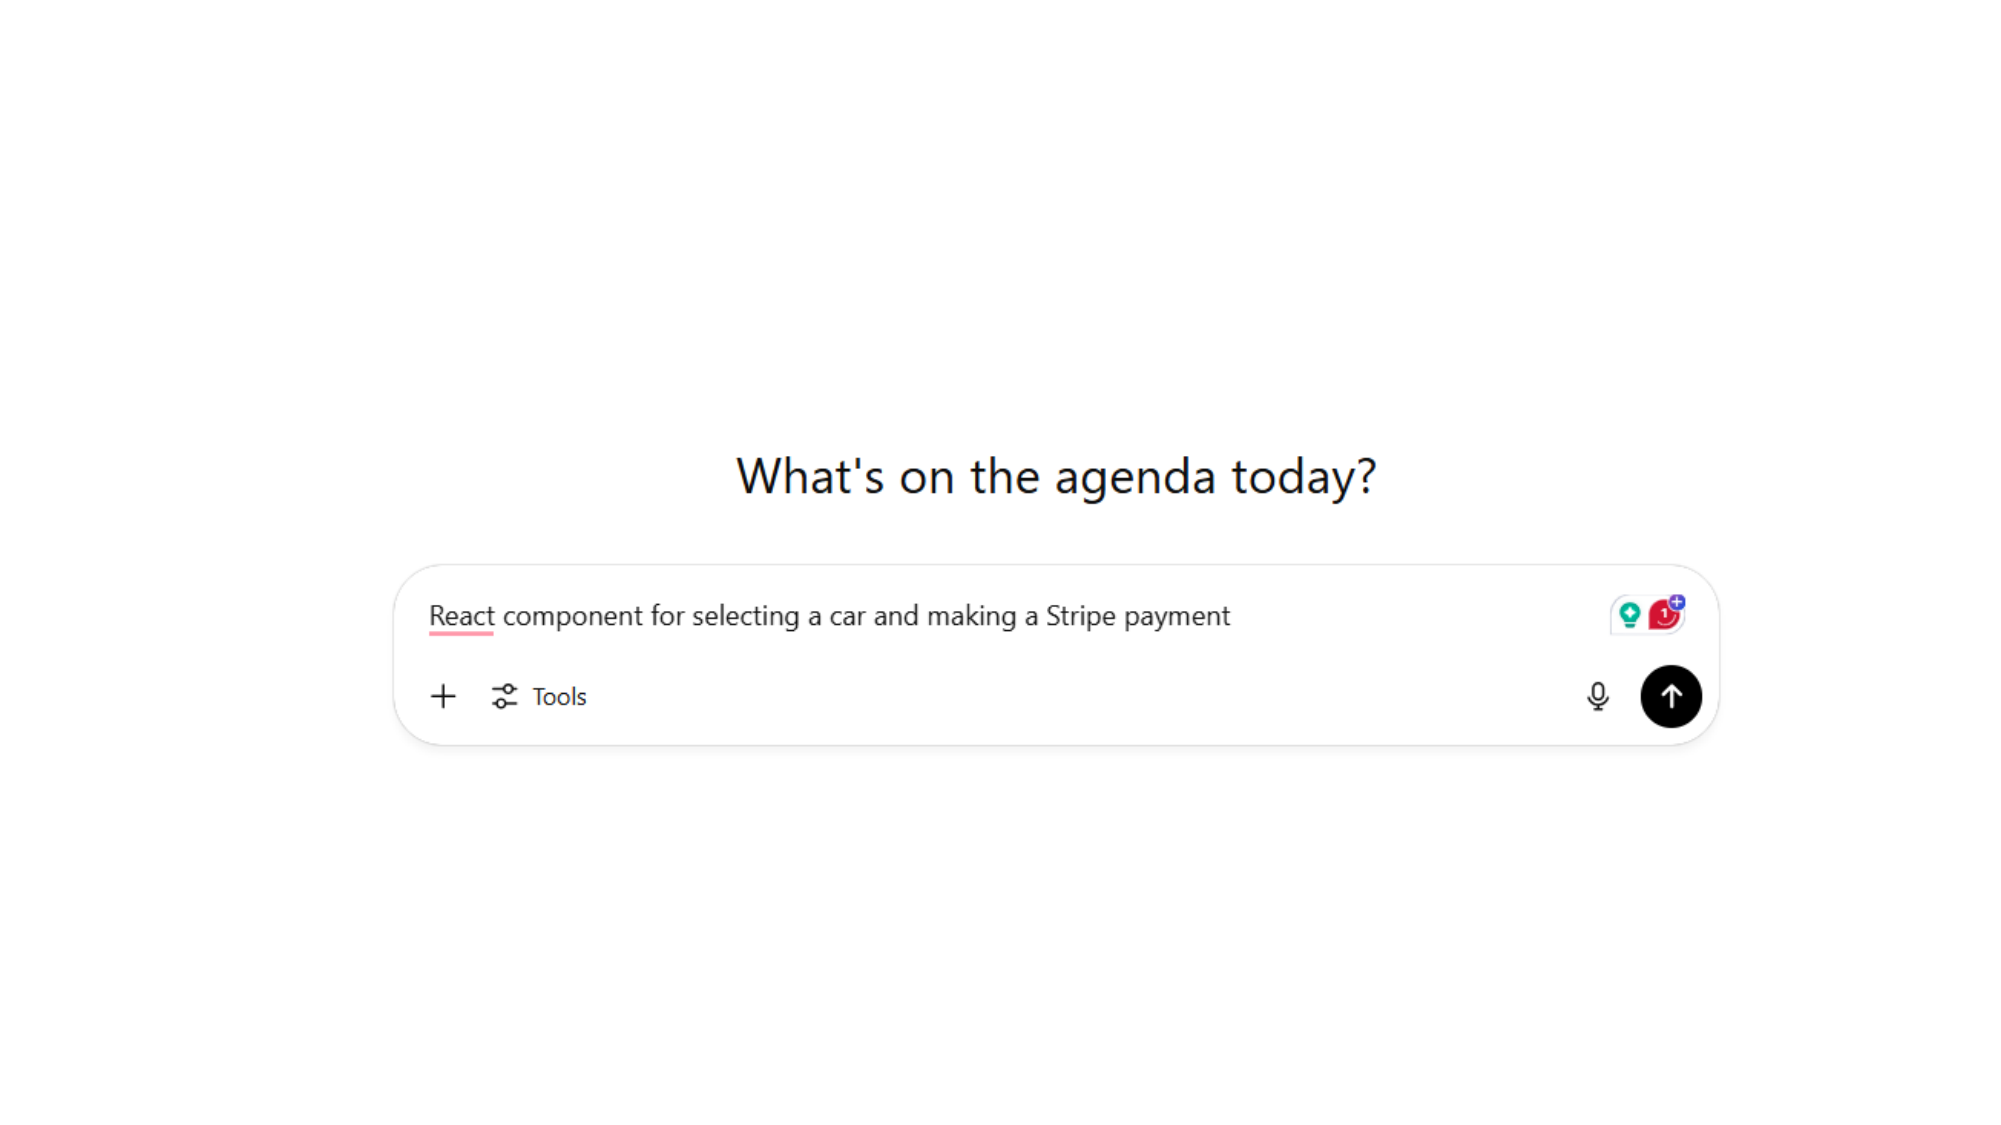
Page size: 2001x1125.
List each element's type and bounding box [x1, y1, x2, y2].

picture [0, 277, 2000, 848]
